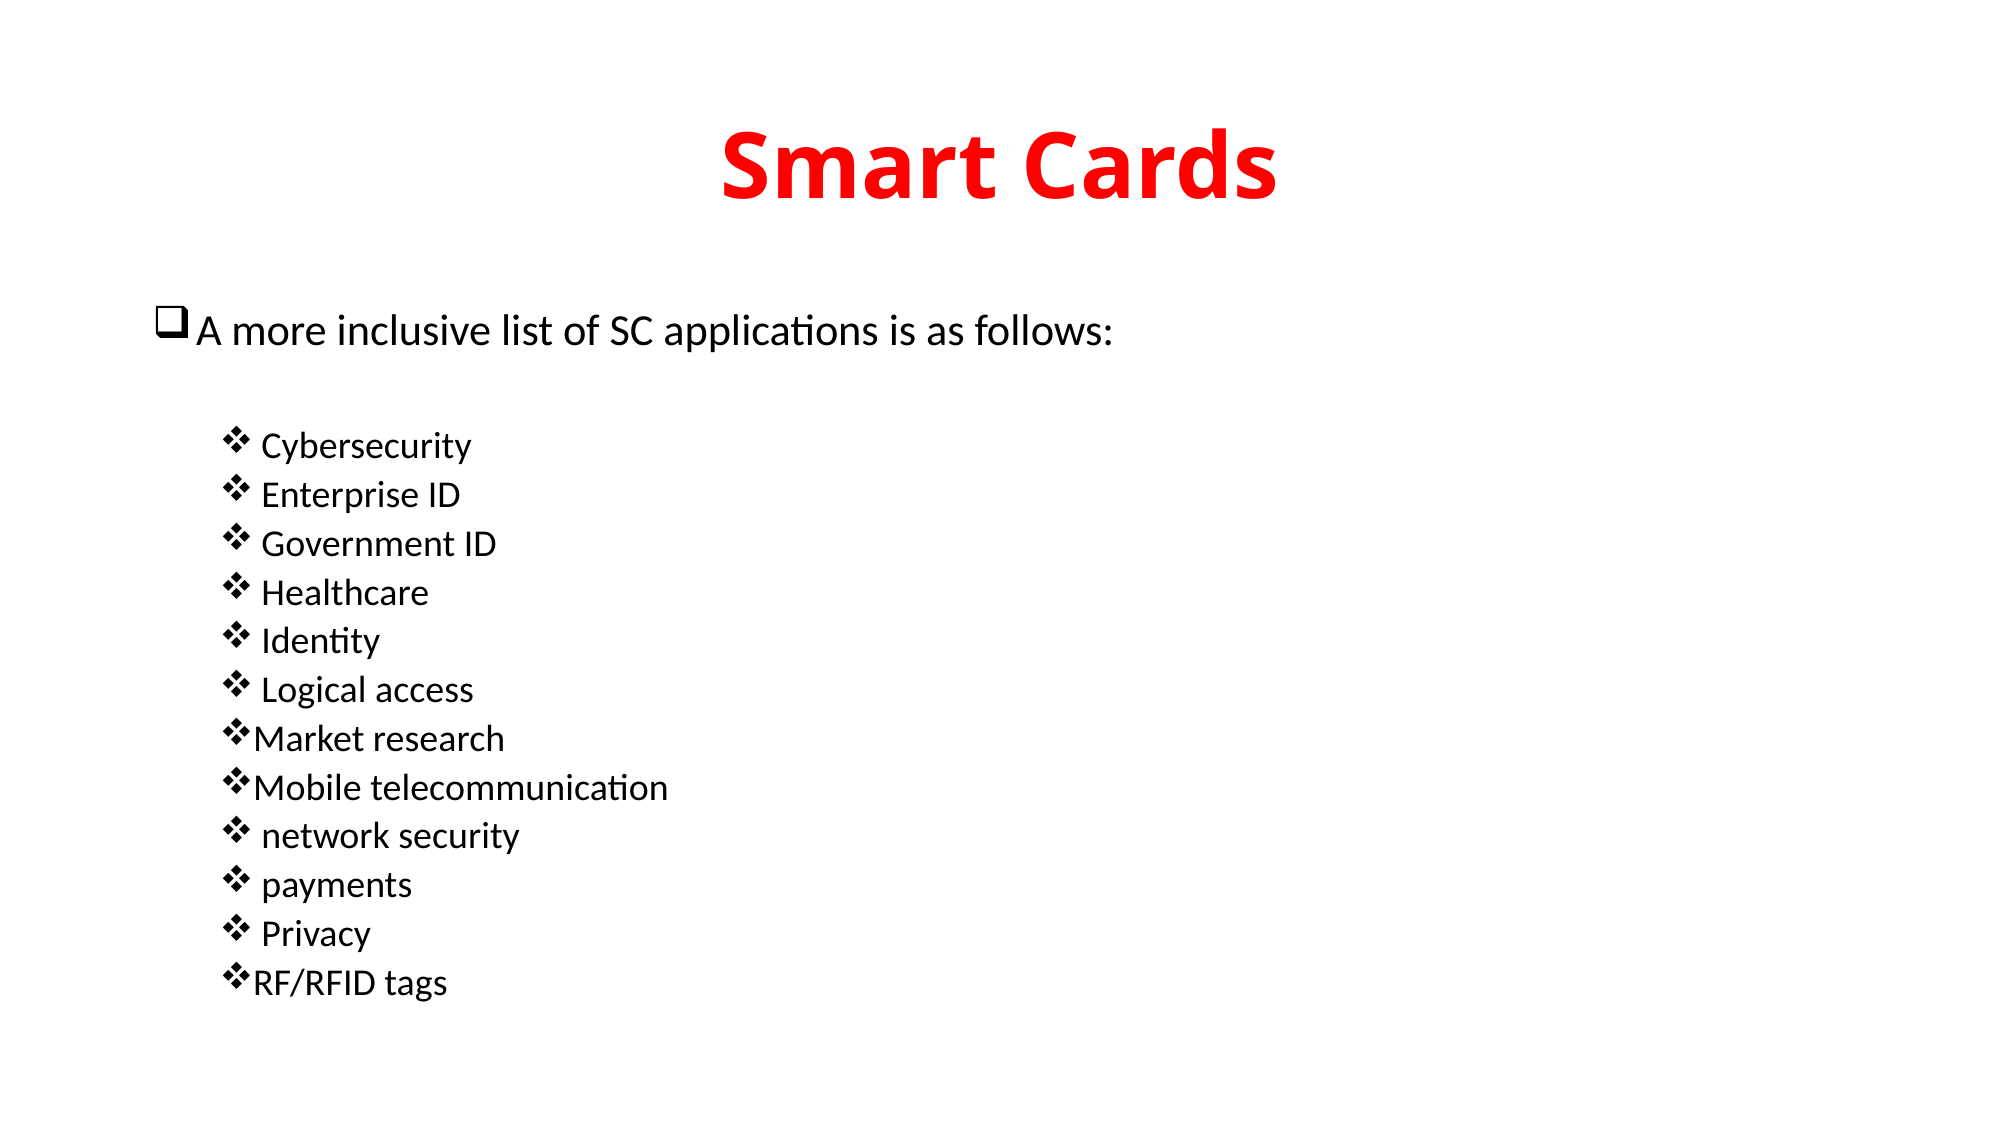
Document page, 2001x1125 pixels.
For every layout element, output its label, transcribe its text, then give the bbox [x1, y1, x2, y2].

title Smart Cards [137, 59, 1863, 278]
list A more inclusive list of SC applications is as follows: Cybersecurity Enterprise ID Government ID Healthcare Identity Logical access Market research Mobile telecommunication network security payments Privacy RF/RFID tags [137, 299, 1863, 1014]
